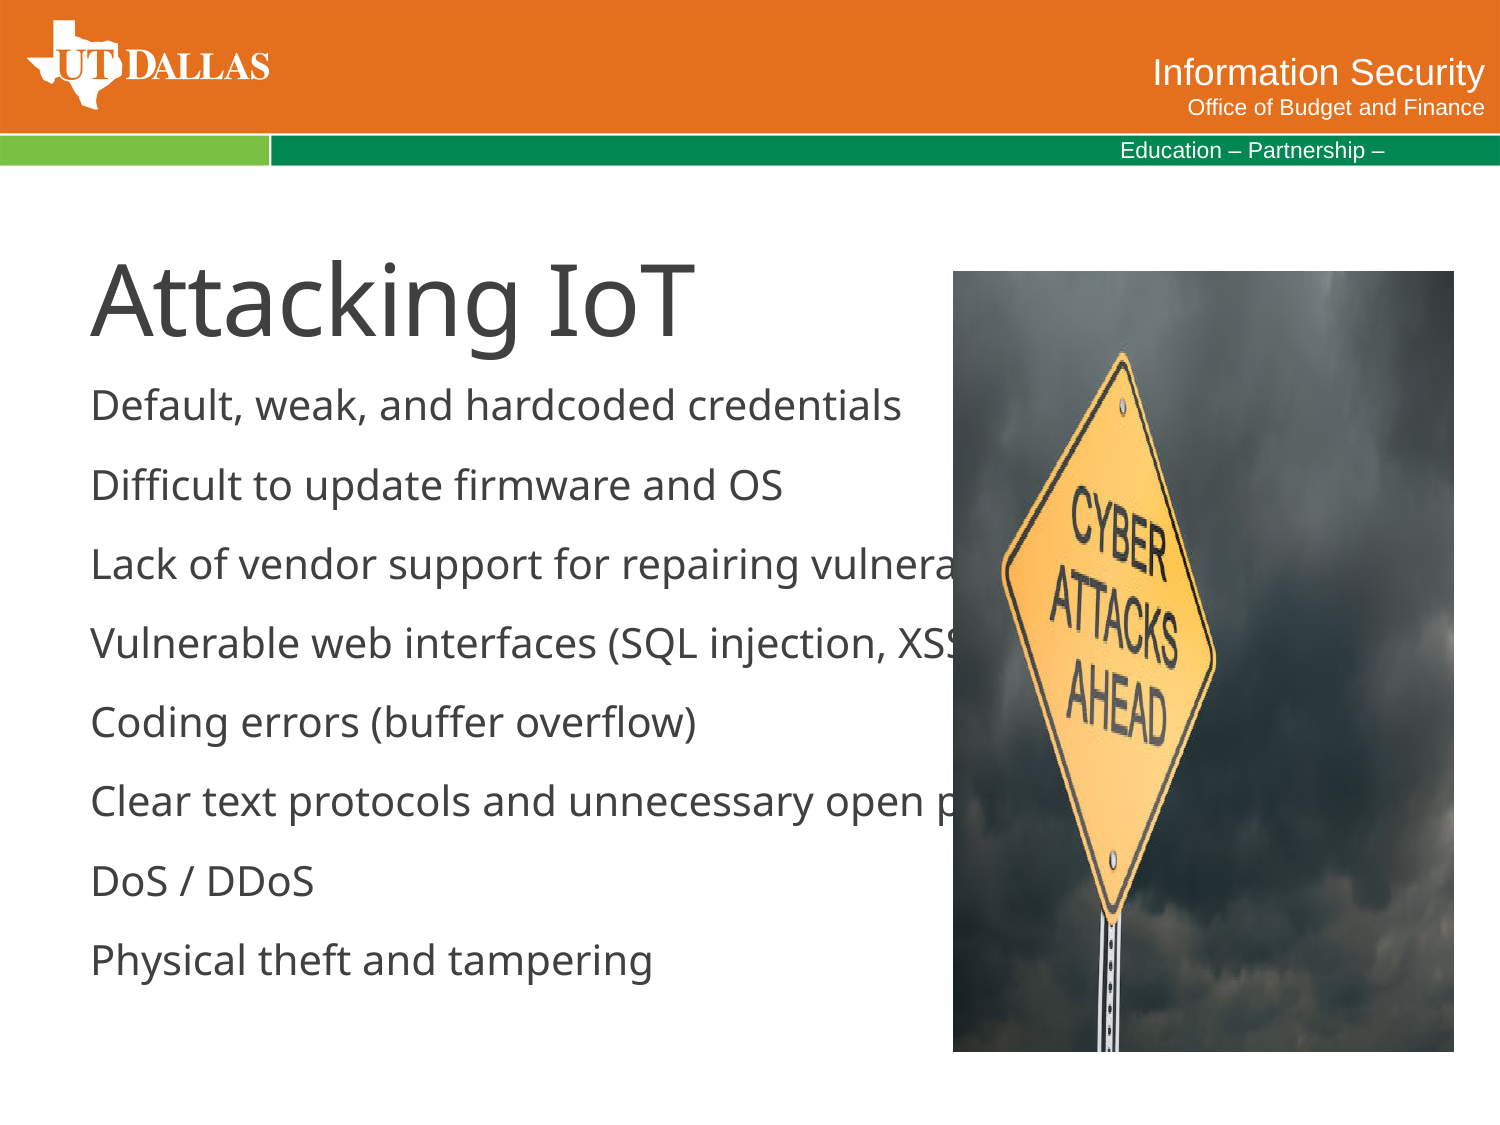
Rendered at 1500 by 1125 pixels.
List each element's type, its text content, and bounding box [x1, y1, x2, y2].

title Attacking IoT [75, 177, 1425, 365]
list Default, weak, and hardcoded credentials Difficult to update firmware and OS Lack of vendor support for repairing vulnerabilities Vulnerable web interfaces (SQL injection, XSS) Coding errors (buffer overflow) Clear text protocols and unnecessary open ports DoS / DDoS Physical theft and tampering [75, 371, 950, 1055]
text_box Education – Partnership – Solutions [1098, 128, 1500, 199]
text_box Information Security Office of Budget and Finance [917, 40, 1500, 128]
picture [0, 0, 1500, 1125]
